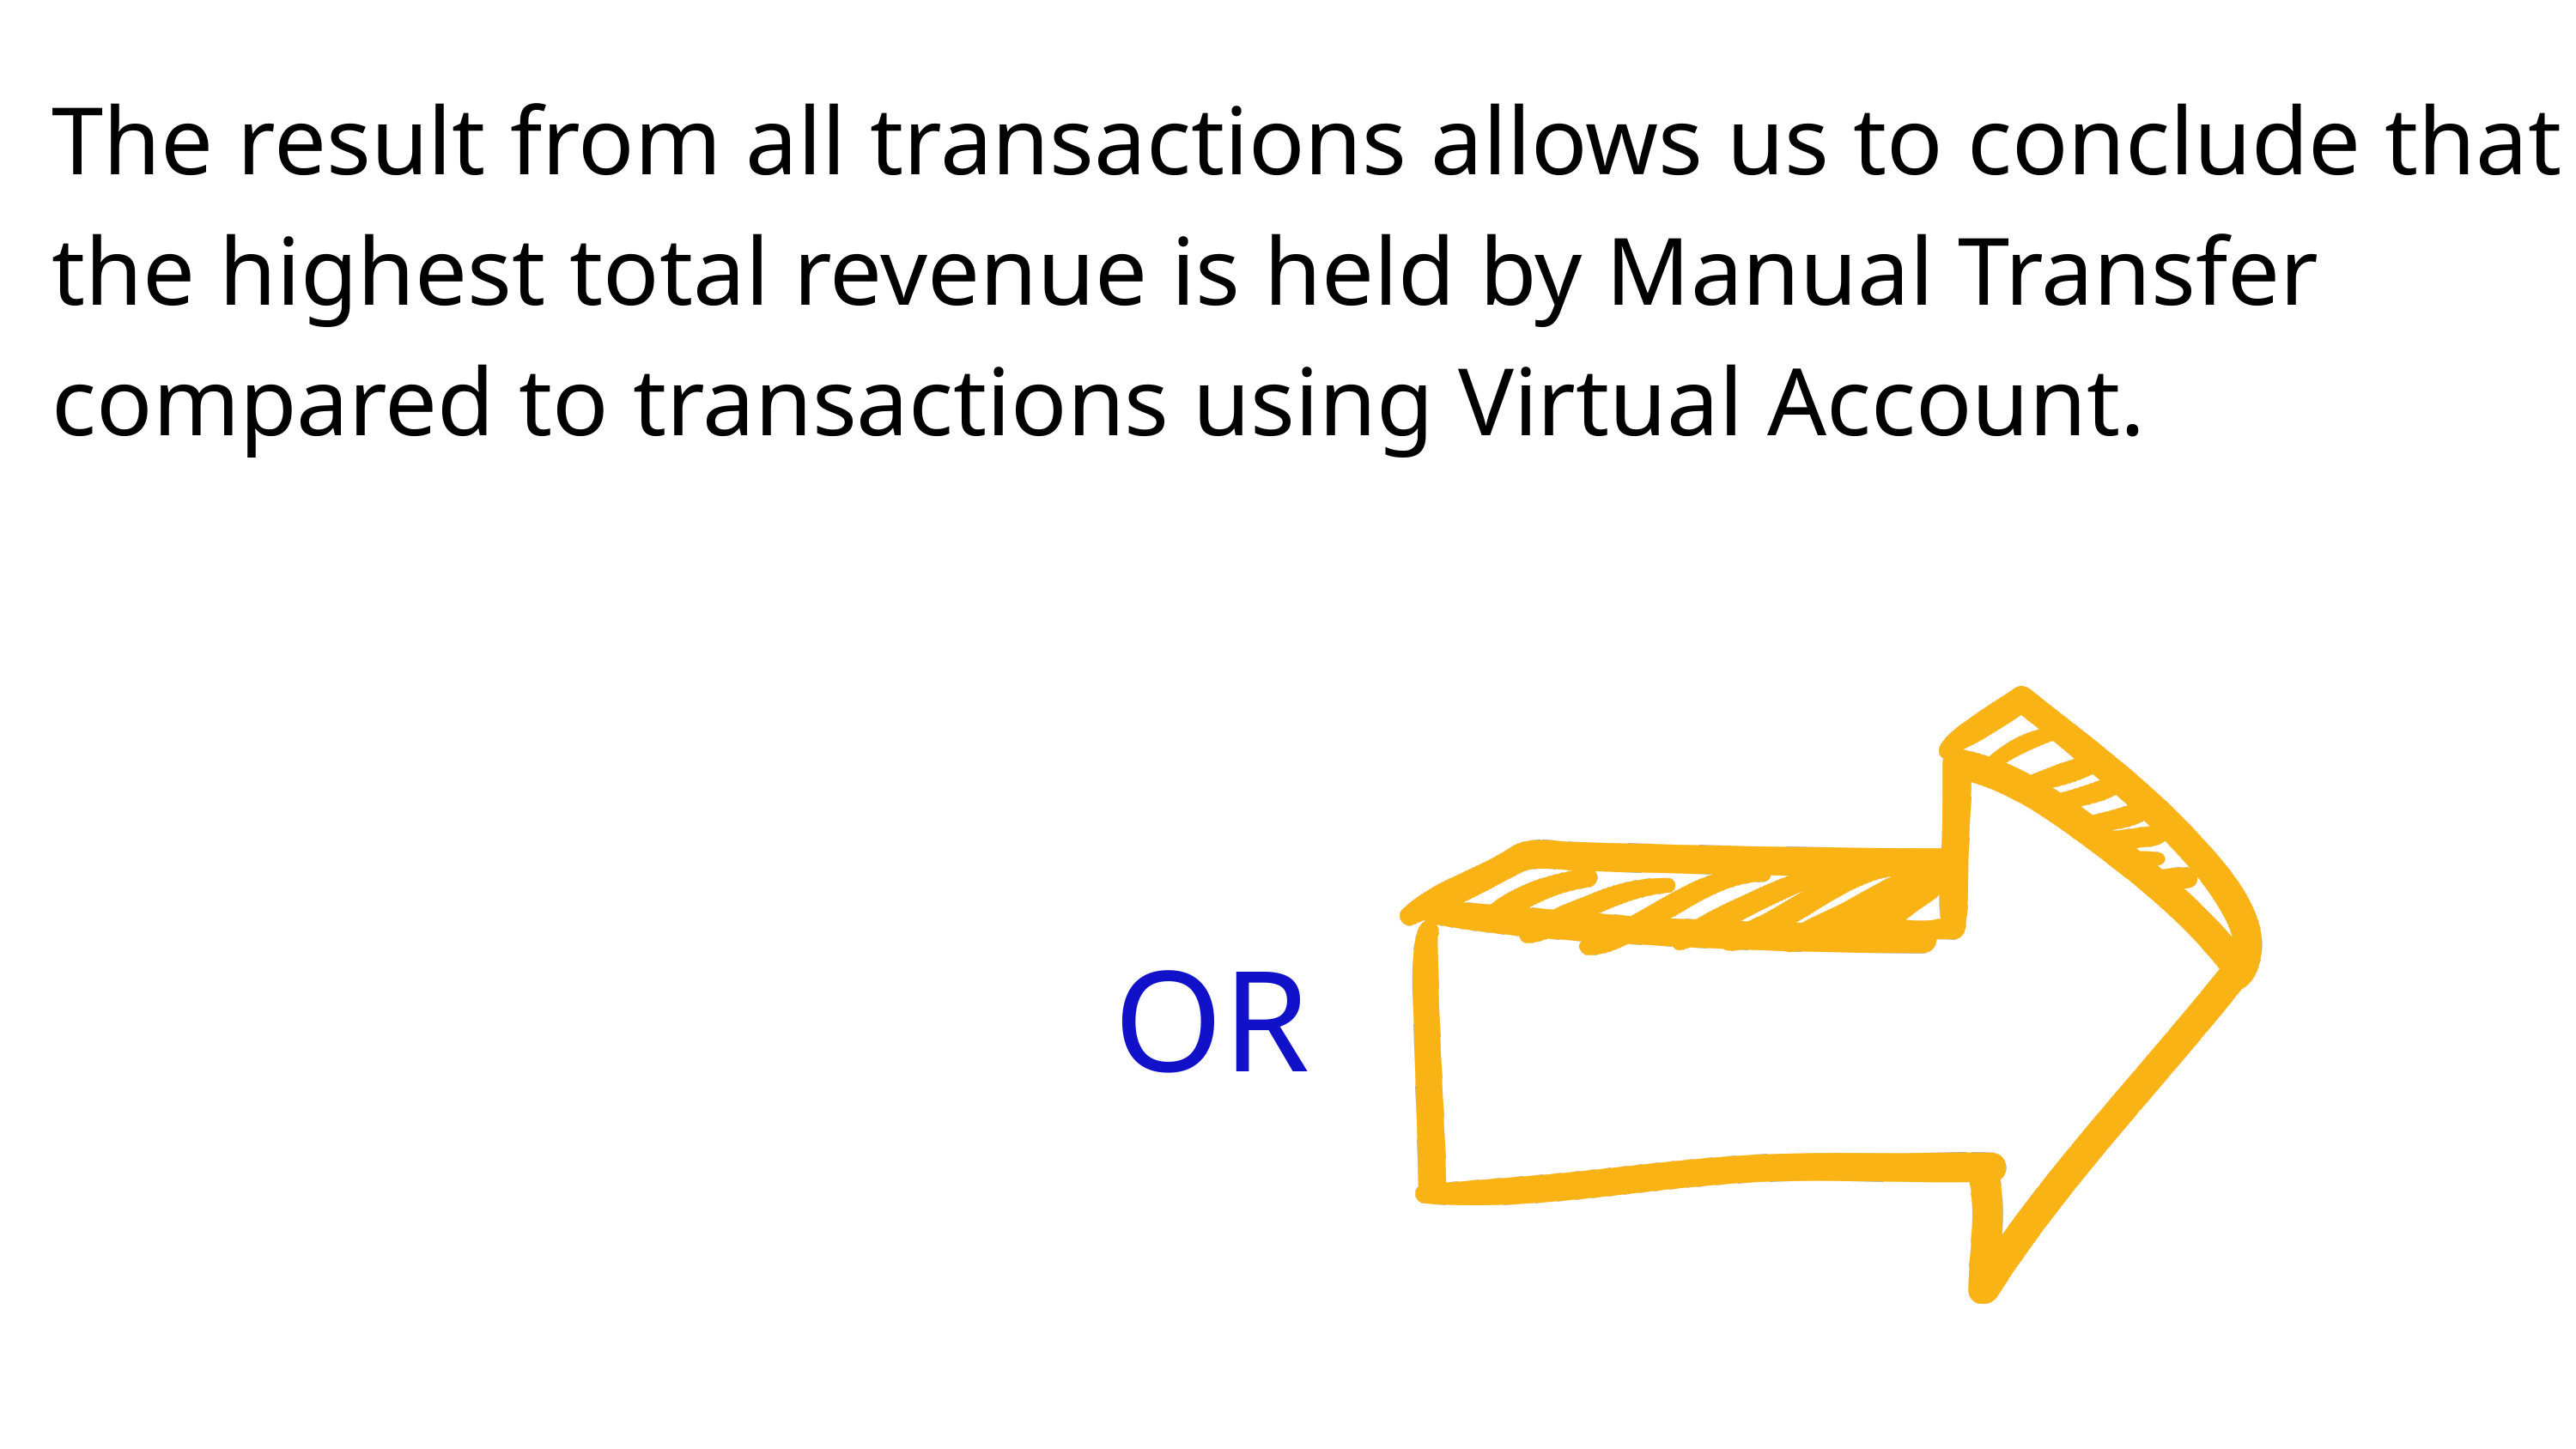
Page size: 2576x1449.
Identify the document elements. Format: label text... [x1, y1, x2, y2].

text_box The result from all transactions allows us to conclude that the highest total revenue is held by Manual Transfer compared to transactions using Virtual Account. [52, 63, 2576, 454]
text_box [1399, 686, 2265, 1304]
text_box OR [1109, 904, 1315, 1100]
